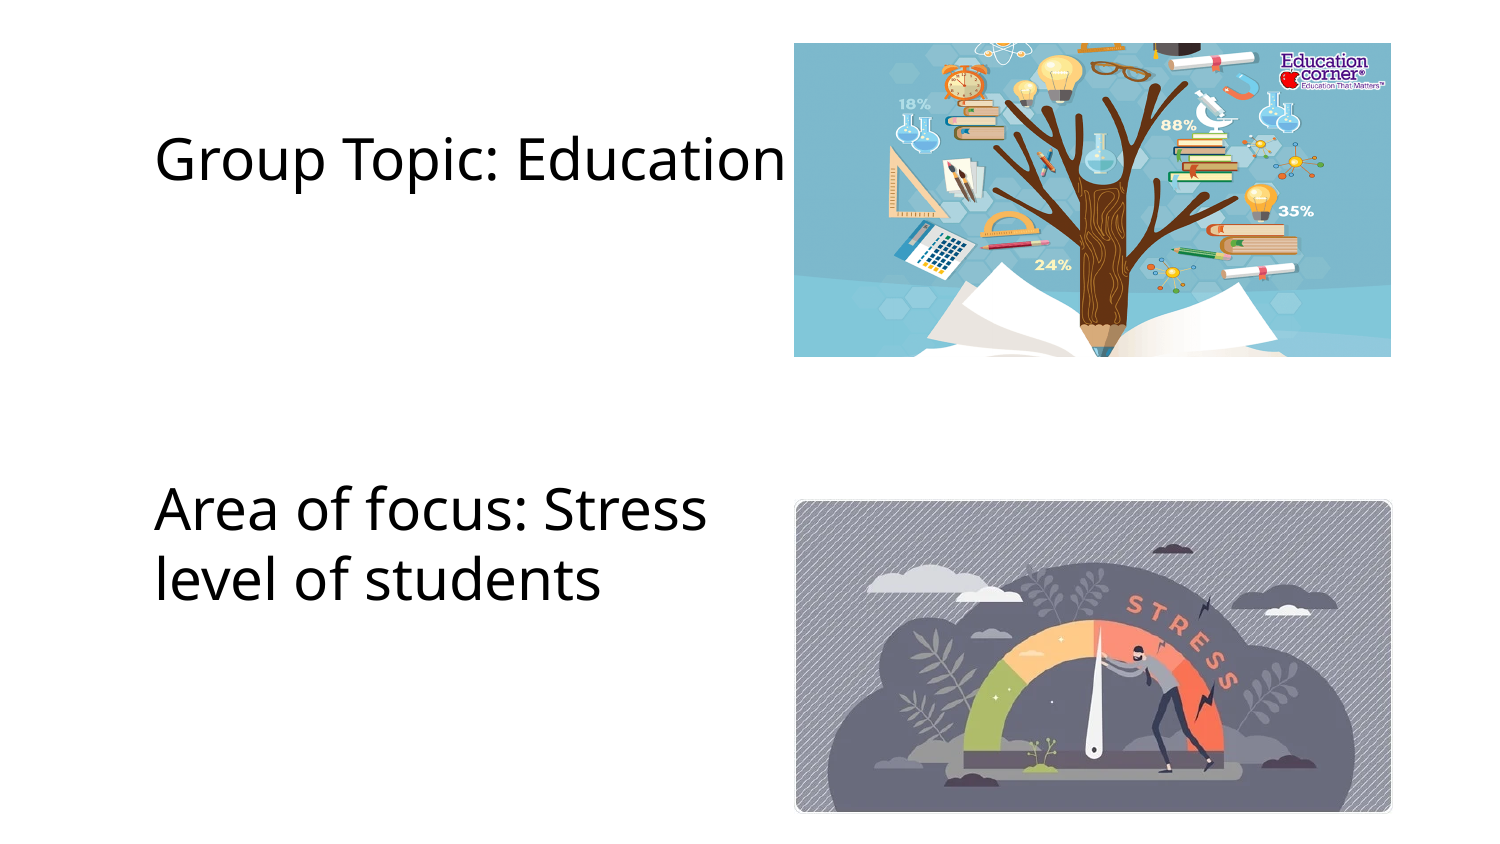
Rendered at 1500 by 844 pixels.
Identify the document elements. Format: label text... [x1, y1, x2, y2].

picture [794, 43, 1391, 357]
picture [794, 499, 1394, 814]
text_box Group Topic: Education Area of focus: Stress level of students [139, 106, 805, 576]
